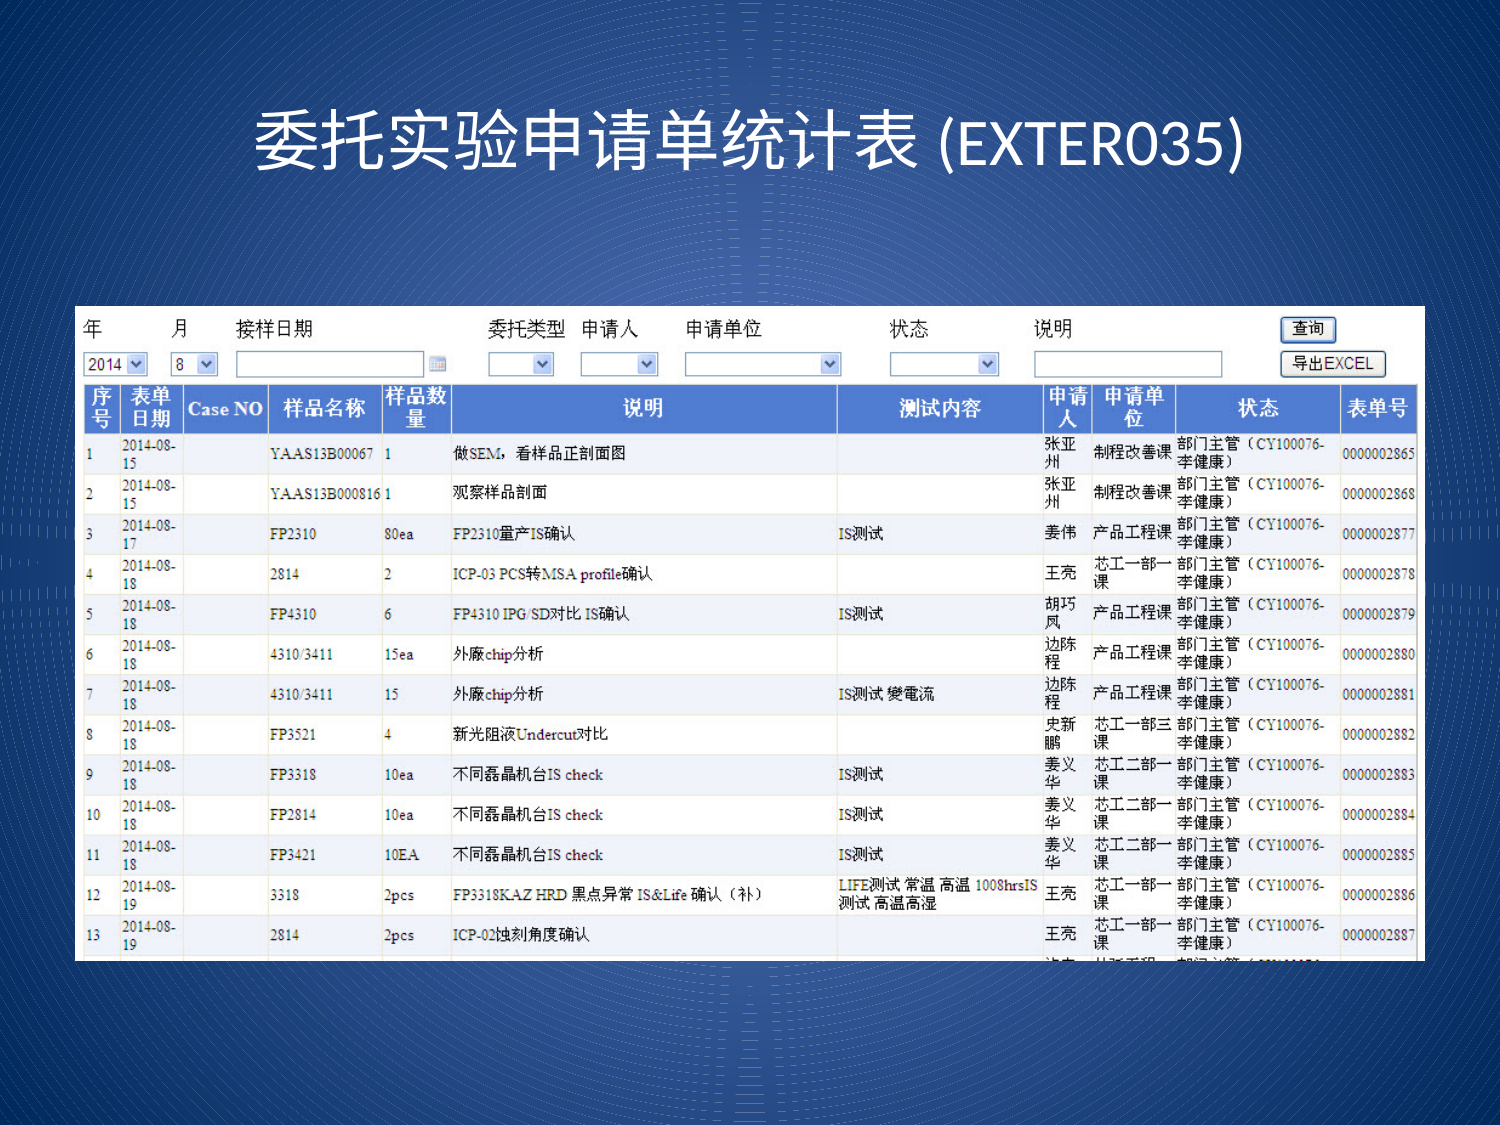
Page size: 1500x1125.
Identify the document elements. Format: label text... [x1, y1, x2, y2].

title 委托实验申请单统计表(EXTER035) [75, 45, 1425, 233]
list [74, 306, 1426, 961]
